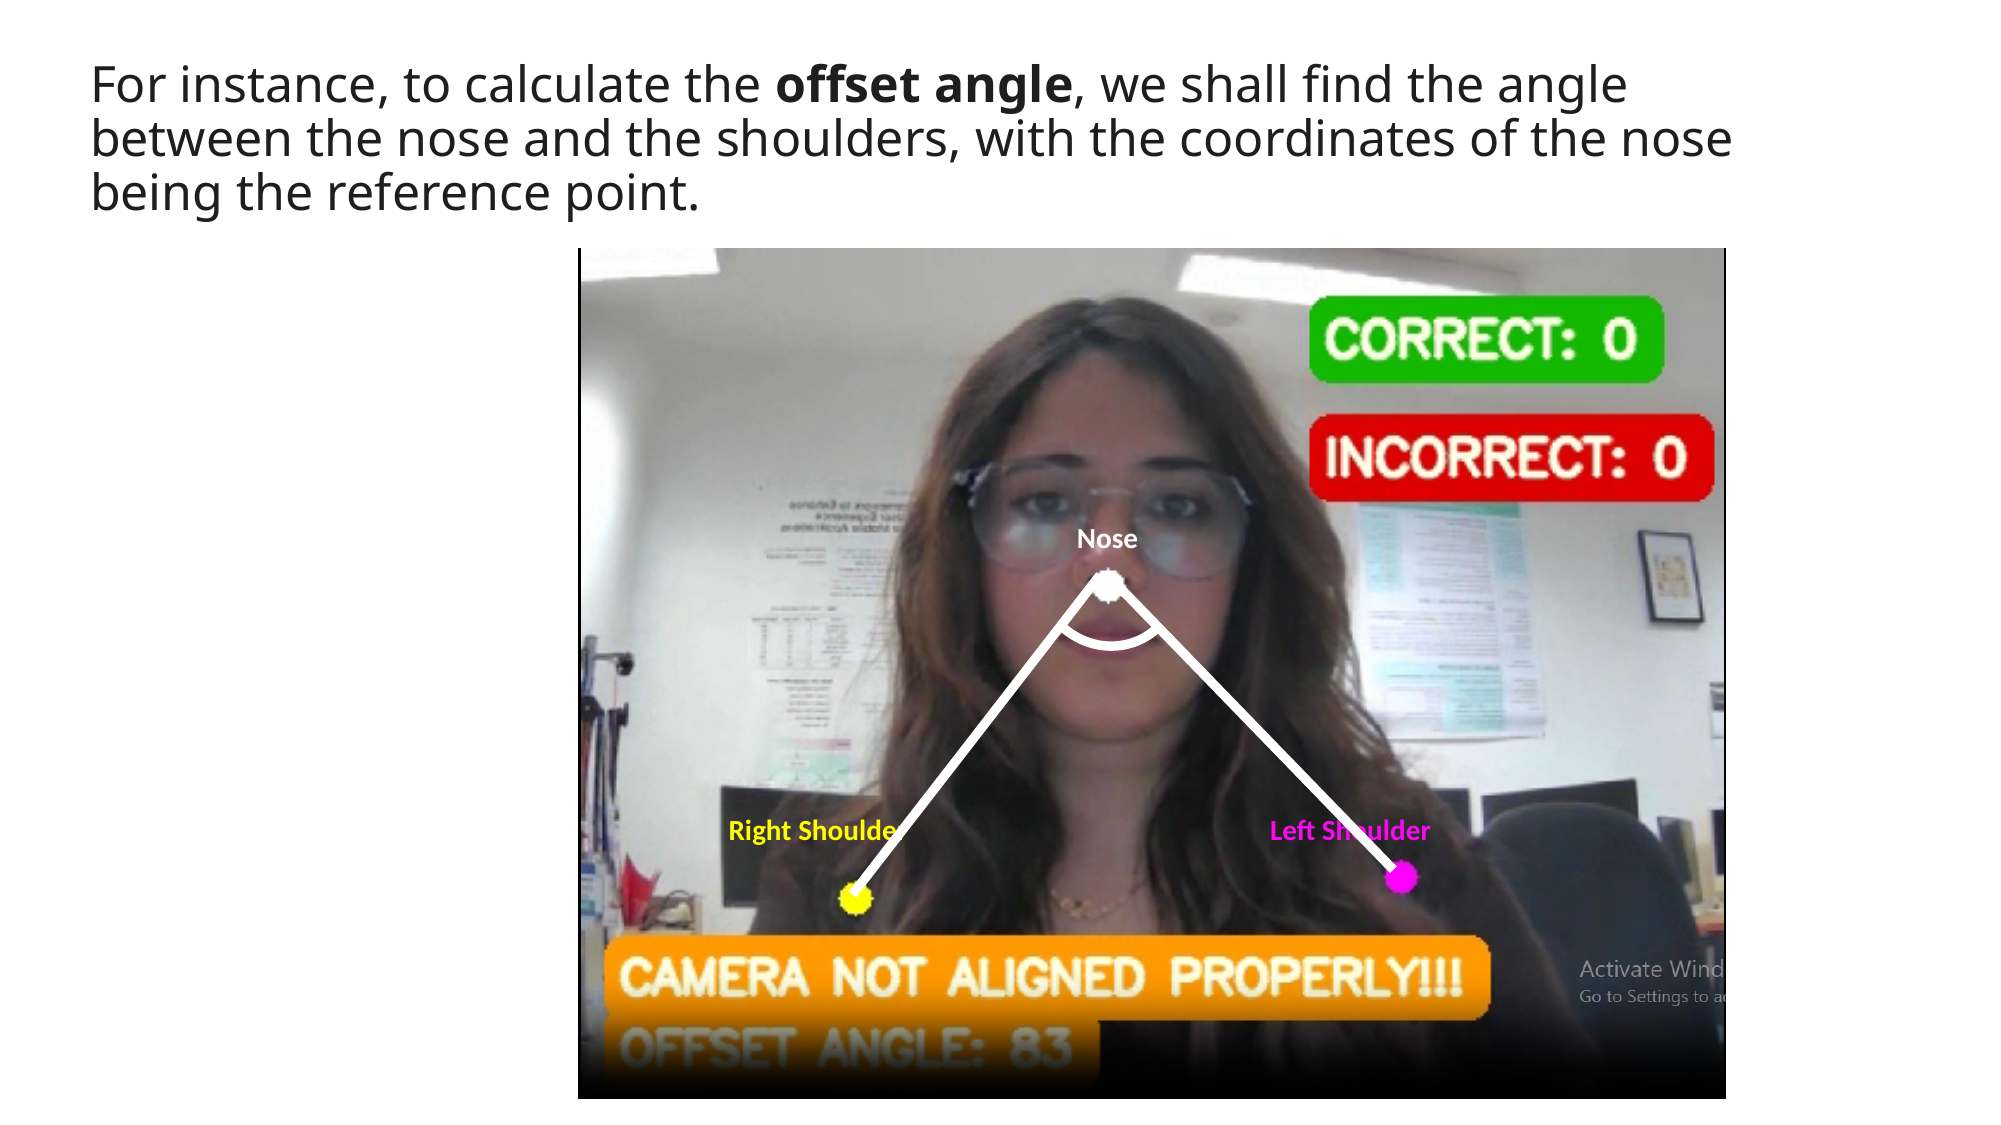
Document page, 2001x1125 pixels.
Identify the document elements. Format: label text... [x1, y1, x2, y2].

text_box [852, 575, 1100, 895]
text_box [1112, 580, 1394, 870]
picture [578, 248, 1726, 1099]
title For instance, to calculate the offset angle, we shall find the angle between the nose and the shoulders, with the coordinates of the nose being the reference point. [75, 31, 1800, 250]
